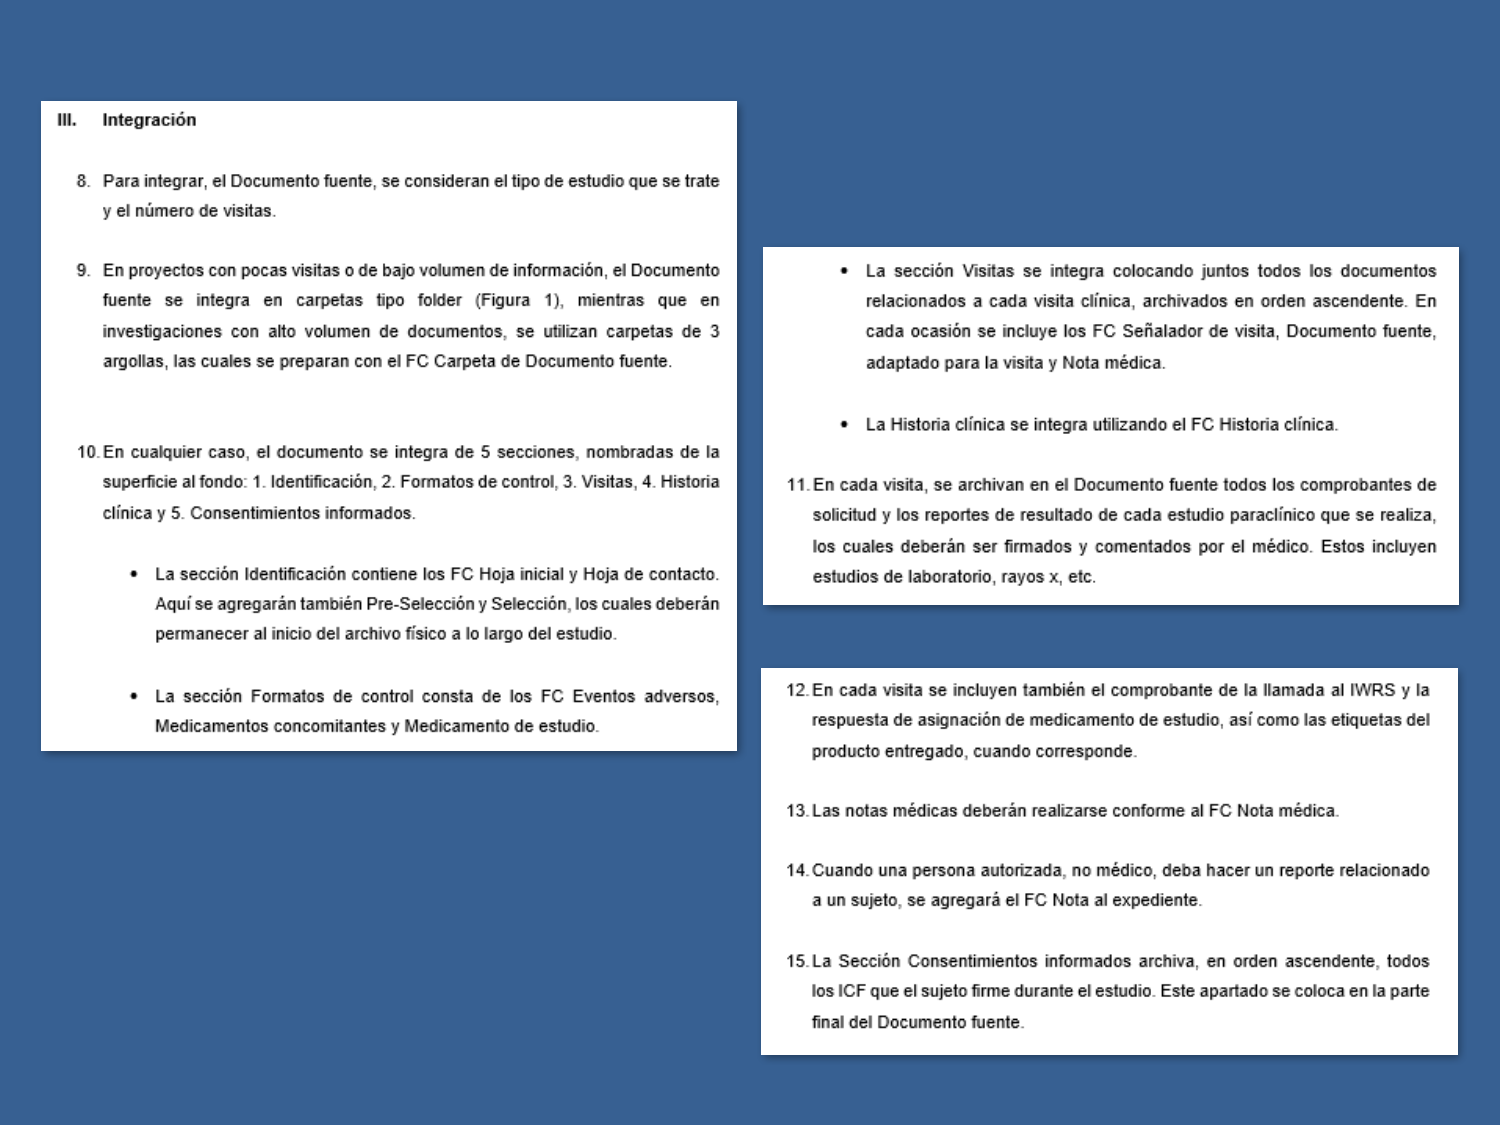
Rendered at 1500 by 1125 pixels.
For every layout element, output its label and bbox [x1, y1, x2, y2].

picture [761, 668, 1458, 1055]
picture [40, 101, 737, 751]
picture [763, 247, 1459, 605]
